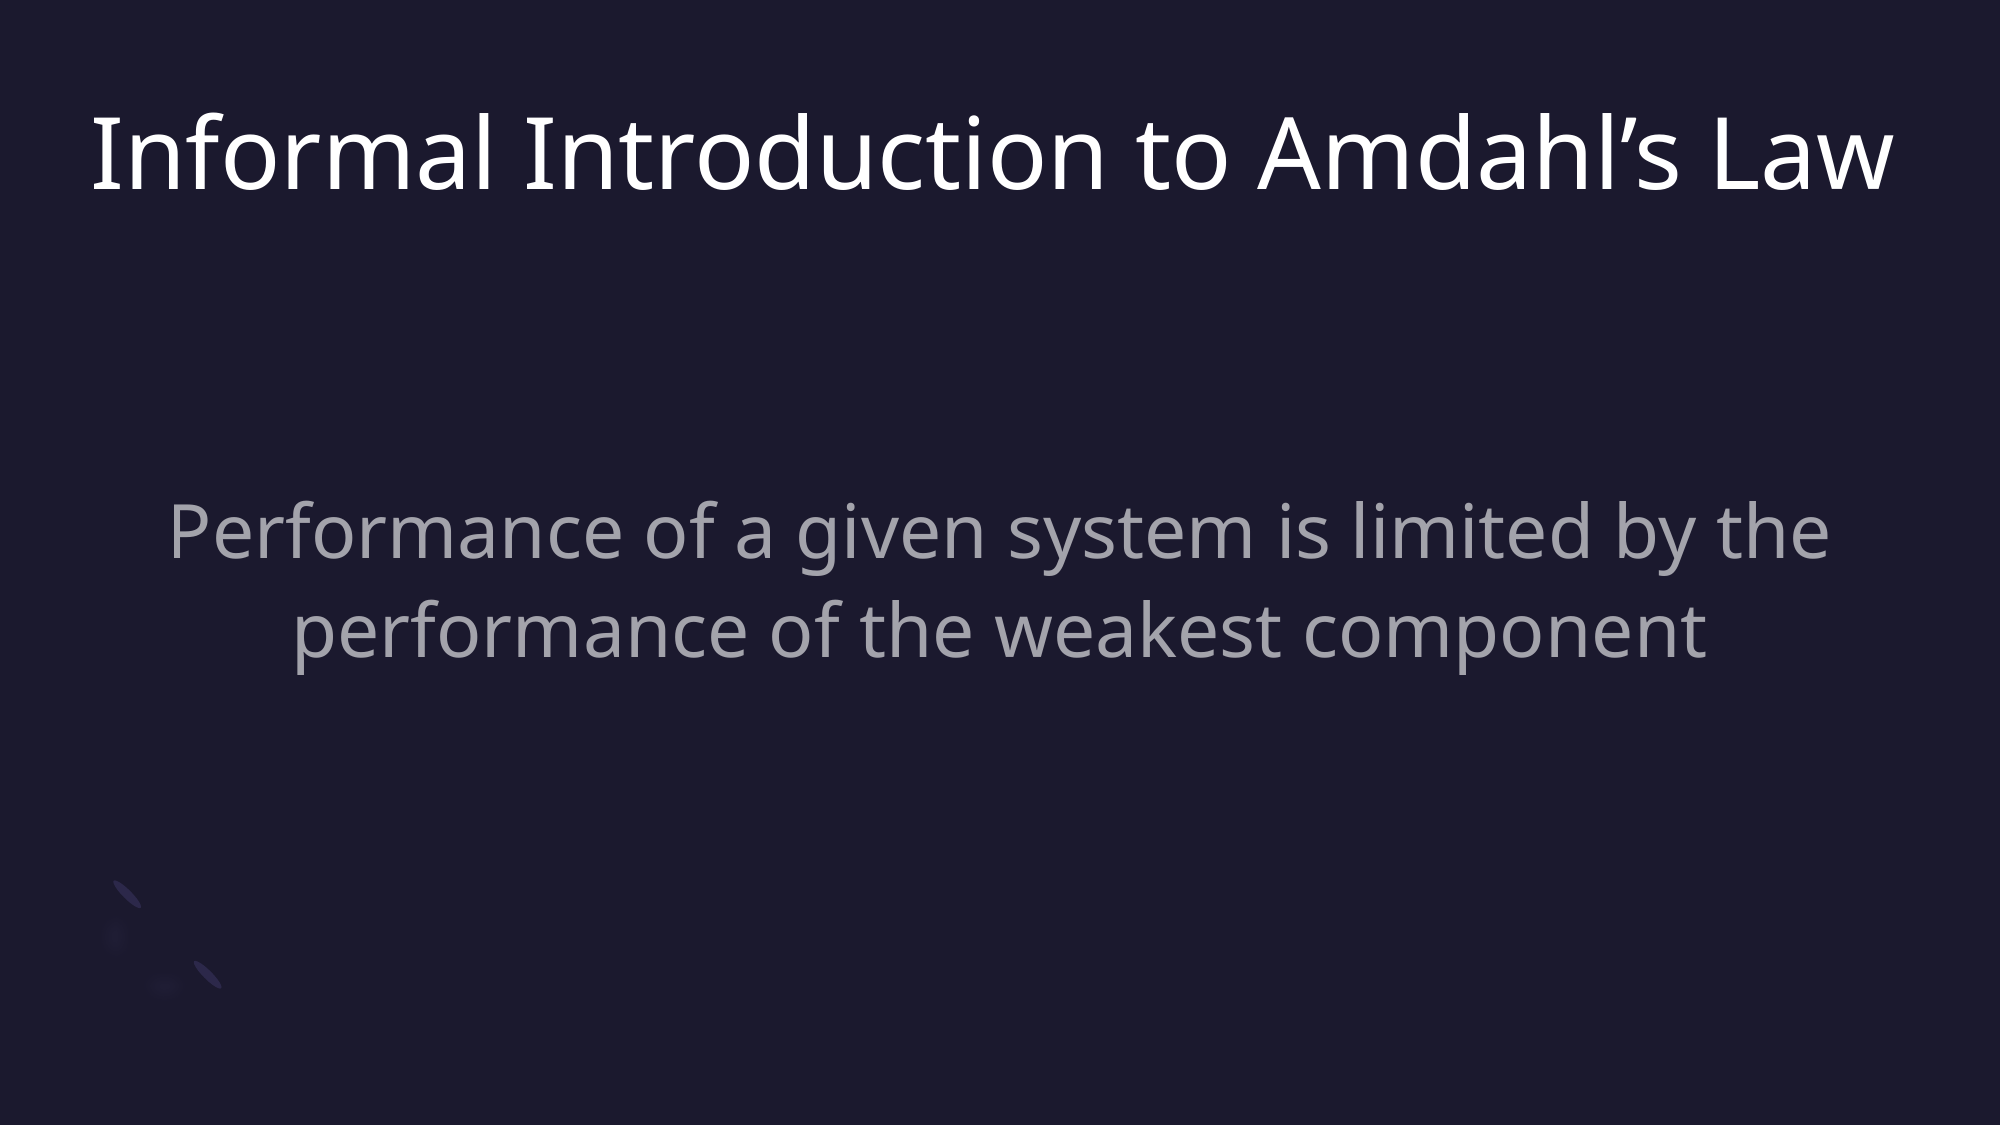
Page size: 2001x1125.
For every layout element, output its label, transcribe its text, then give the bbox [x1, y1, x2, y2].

list Performance of a given system is limited by the performance of the weakest component [90, 346, 1910, 1000]
title Informal Introduction to Amdahl’s Law [90, 90, 1910, 309]
